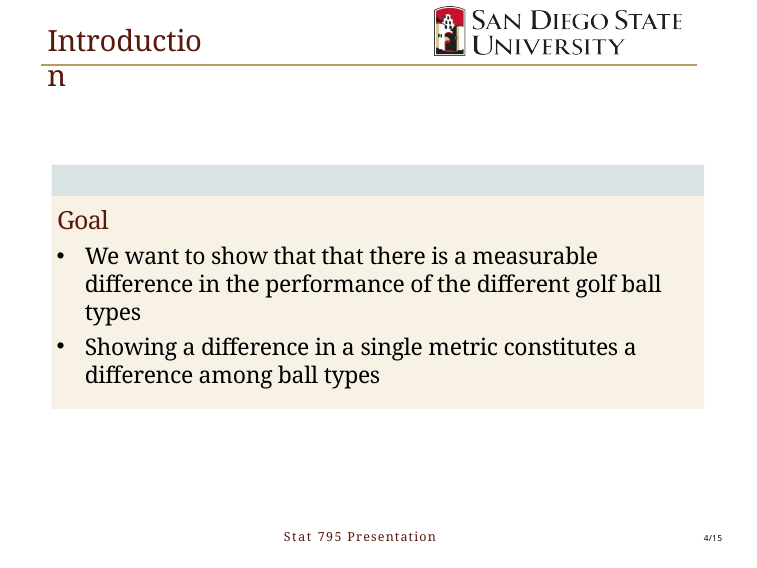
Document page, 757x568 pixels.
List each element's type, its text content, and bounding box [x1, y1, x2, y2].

text_box [51, 164, 705, 196]
title Introduction [45, 19, 210, 118]
picture [434, 6, 682, 56]
text_box [51, 196, 705, 409]
slide_number 4/15 [699, 530, 735, 568]
footer Stat 795 Presentation [281, 525, 443, 568]
text_box Goal We want to show that that there is a measurable difference in the performance of the different golf ball types Showing a difference in a single metric constitutes a difference among ball types [54, 194, 702, 388]
